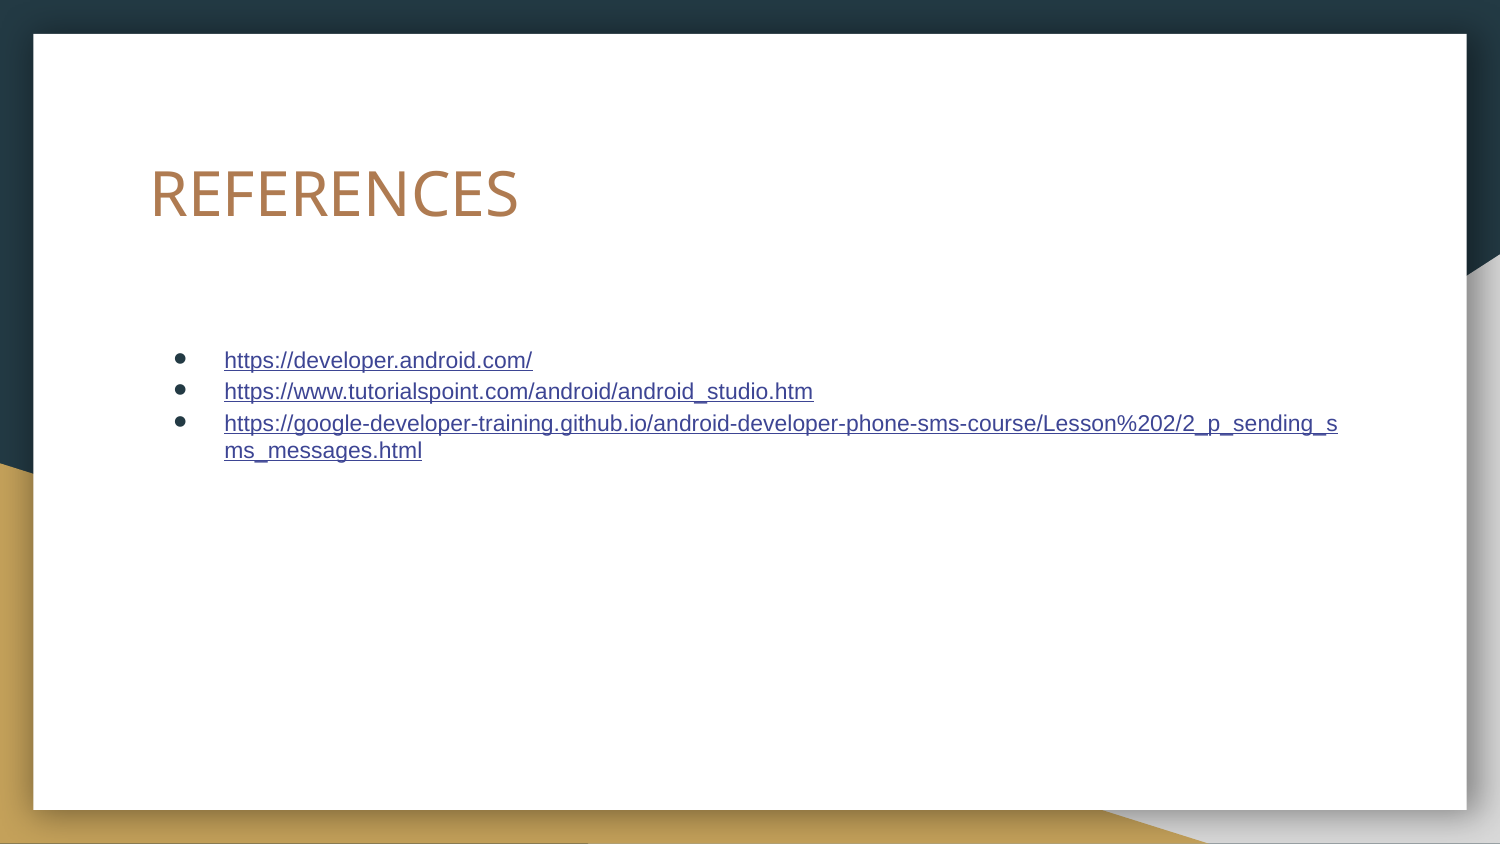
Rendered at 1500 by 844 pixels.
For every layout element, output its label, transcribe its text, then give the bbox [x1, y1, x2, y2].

title REFERENCES [134, 138, 1366, 296]
list https://developer.android.com/ https://www.tutorialspoint.com/android/android_studio.htm https://google-developer-training.github.io/android-developer-phone-sms-course/Lesson%202/2_p_sending_sms_messages.html [134, 326, 1366, 729]
